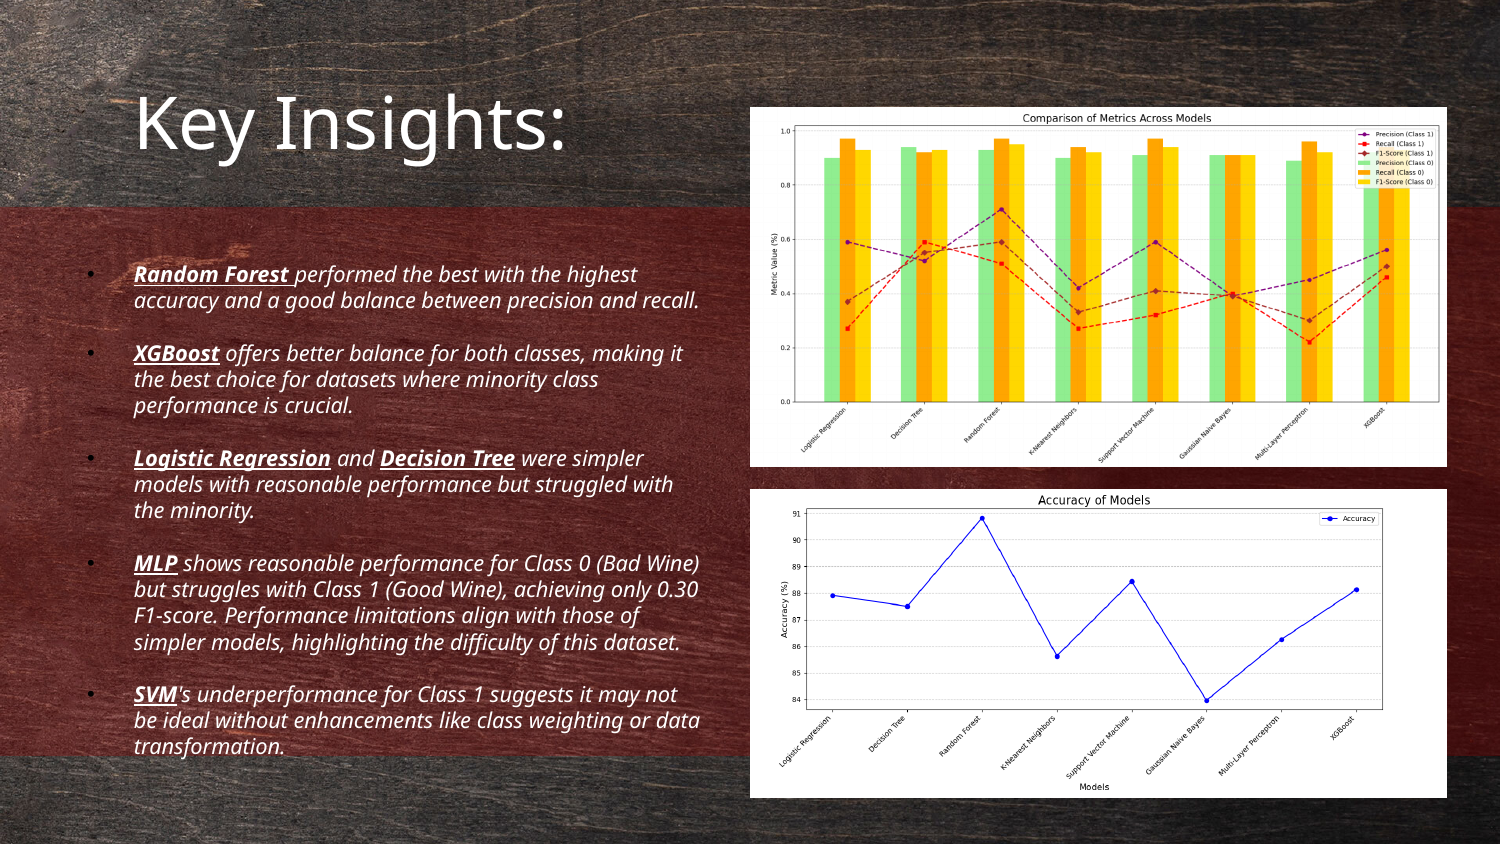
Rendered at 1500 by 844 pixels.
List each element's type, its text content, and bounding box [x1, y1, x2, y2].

picture [0, 489, 1500, 844]
title Key Insights: [118, 72, 1382, 167]
picture [0, 0, 1500, 467]
text_box Random Forest performed the best with the highest accuracy and a good balance between precision and recall. XGBoost offers better balance for both classes, making it the best choice for datasets where minority class performance is crucial. Logistic Regression and Decision Tree were simpler models with reasonable performance but struggled with the minority. MLP shows reasonable performance for Class 0 (Bad Wine) but struggles with Class 1 (Good Wine), achieving only 0.30 F1-score. Performance limitations align with those of simpler models, highlighting the difficulty of this dataset. SVM's underperformance for Class 1 suggests it may not be ideal without enhancements like class weighting or data transformation. [72, 253, 722, 793]
